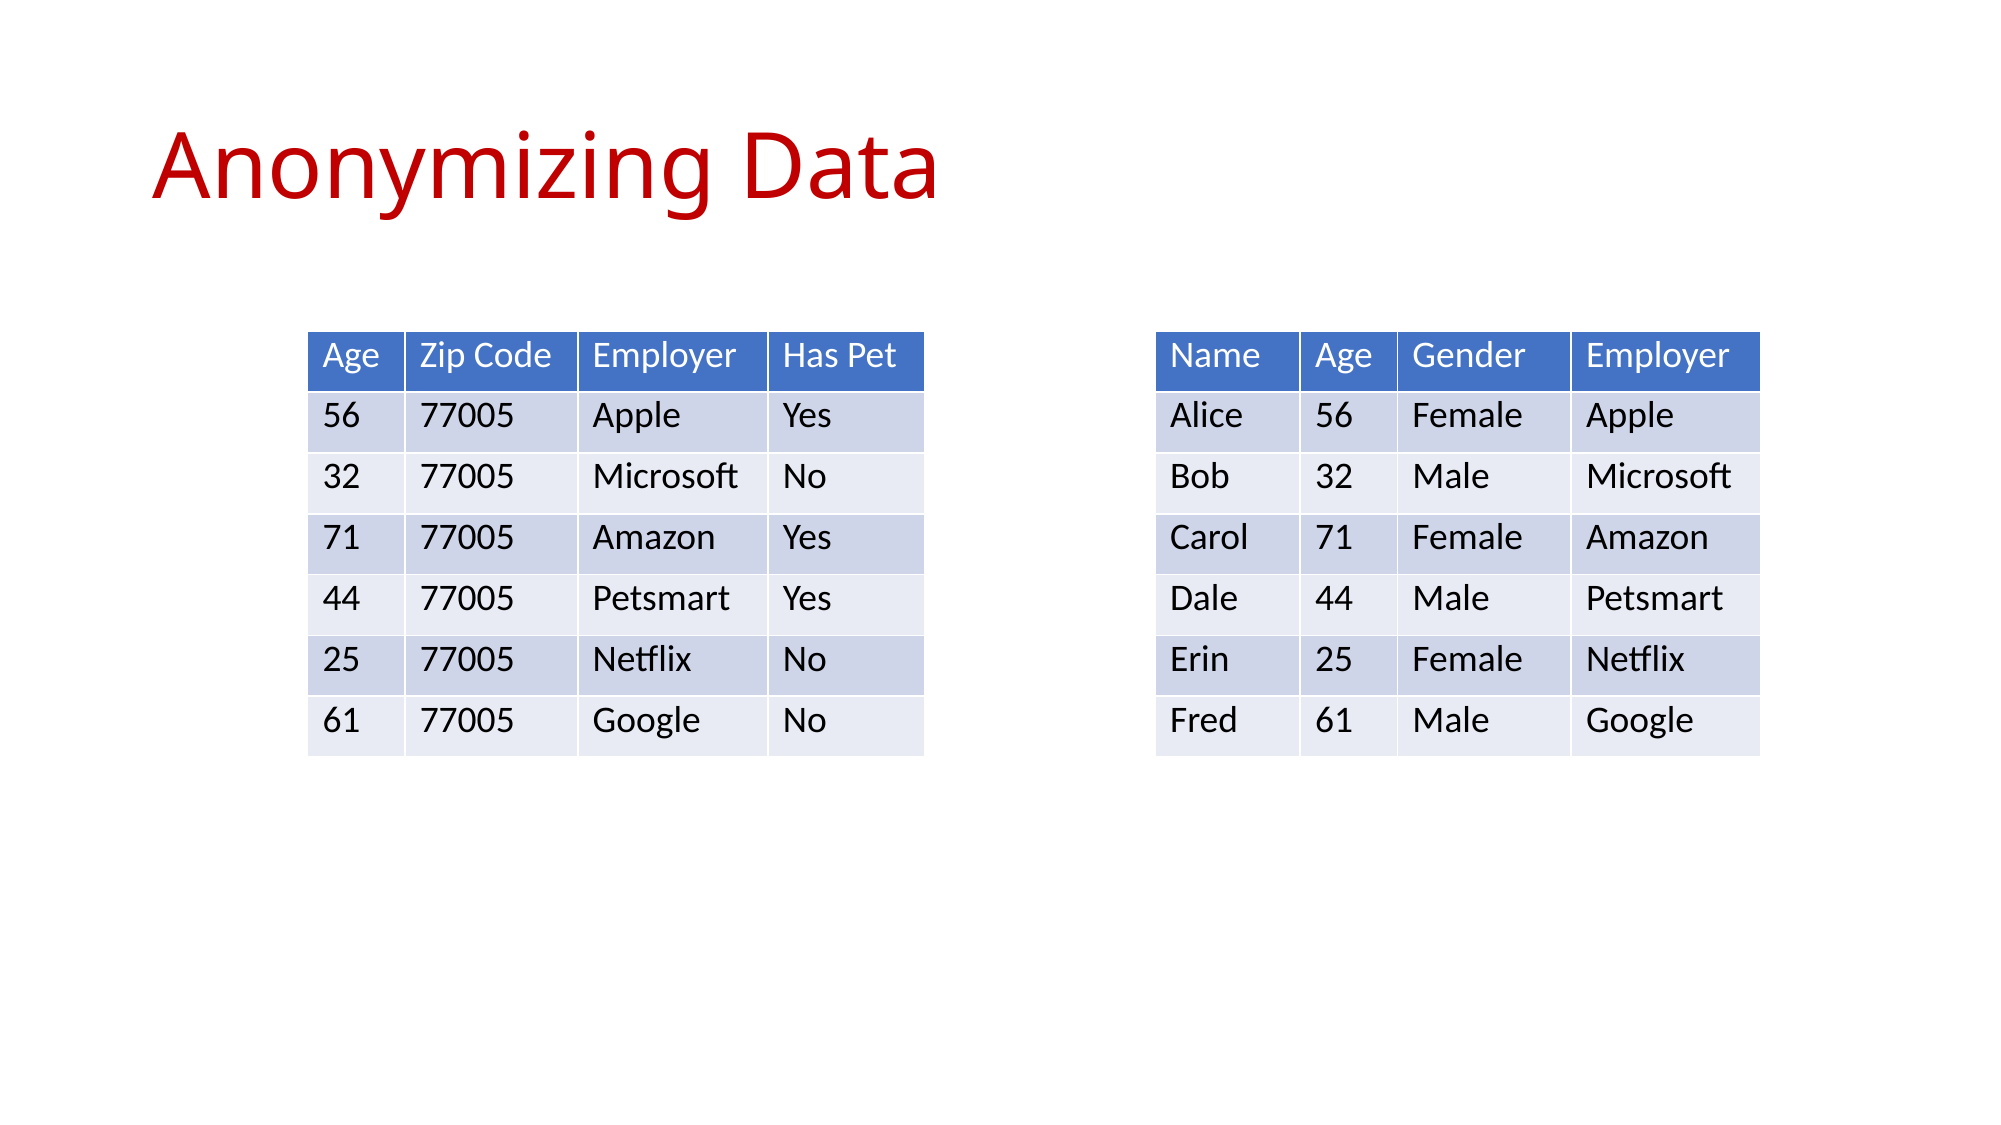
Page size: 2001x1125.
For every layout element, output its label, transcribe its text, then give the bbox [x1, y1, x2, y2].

table_cell 77005 [406, 697, 577, 756]
table_cell Apple [579, 393, 767, 452]
table_cell Microsoft [579, 454, 767, 513]
table_cell Fred [1156, 697, 1299, 756]
table_cell 77005 [406, 454, 577, 513]
table_cell Male [1398, 697, 1570, 756]
table_cell Female [1398, 636, 1570, 695]
table_cell 77005 [406, 636, 577, 695]
table_cell 32 [1301, 454, 1397, 513]
table_cell Yes [769, 575, 924, 635]
table_cell Yes [769, 393, 924, 452]
table_cell Male [1398, 575, 1570, 635]
table_cell Microsoft [1572, 454, 1760, 513]
table_cell 71 [308, 515, 404, 574]
table_cell Dale [1156, 575, 1299, 635]
table_cell 61 [1301, 697, 1397, 756]
title Anonymizing Data [137, 59, 1863, 278]
table_cell Amazon [1572, 515, 1760, 574]
table_header Employer [1572, 332, 1760, 391]
table_cell 77005 [406, 575, 577, 635]
table_cell Google [1572, 697, 1760, 756]
table_header Age [308, 332, 404, 391]
table_cell Apple [1572, 393, 1760, 452]
table_cell No [769, 697, 924, 756]
table_header Zip Code [406, 332, 577, 391]
table_cell 32 [308, 454, 404, 513]
table_cell 44 [308, 575, 404, 635]
table_cell Carol [1156, 515, 1299, 574]
table_cell 25 [1301, 636, 1397, 695]
table_cell Petsmart [1572, 575, 1760, 635]
table_cell 56 [1301, 393, 1397, 452]
table_cell Netflix [579, 636, 767, 695]
table_cell 56 [308, 393, 404, 452]
table_cell Erin [1156, 636, 1299, 695]
table_cell 77005 [406, 515, 577, 574]
table_header Name [1156, 332, 1299, 391]
table_cell 77005 [406, 393, 577, 452]
table_cell Google [579, 697, 767, 756]
table_cell Amazon [579, 515, 767, 574]
table_cell Yes [769, 515, 924, 574]
table_header Employer [579, 332, 767, 391]
table_cell Male [1398, 454, 1570, 513]
table_cell 25 [308, 636, 404, 695]
table_cell Female [1398, 393, 1570, 452]
table_cell Female [1398, 515, 1570, 574]
table_cell 61 [308, 697, 404, 756]
table_cell Petsmart [579, 575, 767, 635]
table_cell No [769, 636, 924, 695]
table_cell Bob [1156, 454, 1299, 513]
table_cell 44 [1301, 575, 1397, 635]
table_header Gender [1398, 332, 1570, 391]
table_header Age [1301, 332, 1397, 391]
table_header Has Pet [769, 332, 924, 391]
table_cell No [769, 454, 924, 513]
table_cell 71 [1301, 515, 1397, 574]
table_cell Netflix [1572, 636, 1760, 695]
table_cell Alice [1156, 393, 1299, 452]
